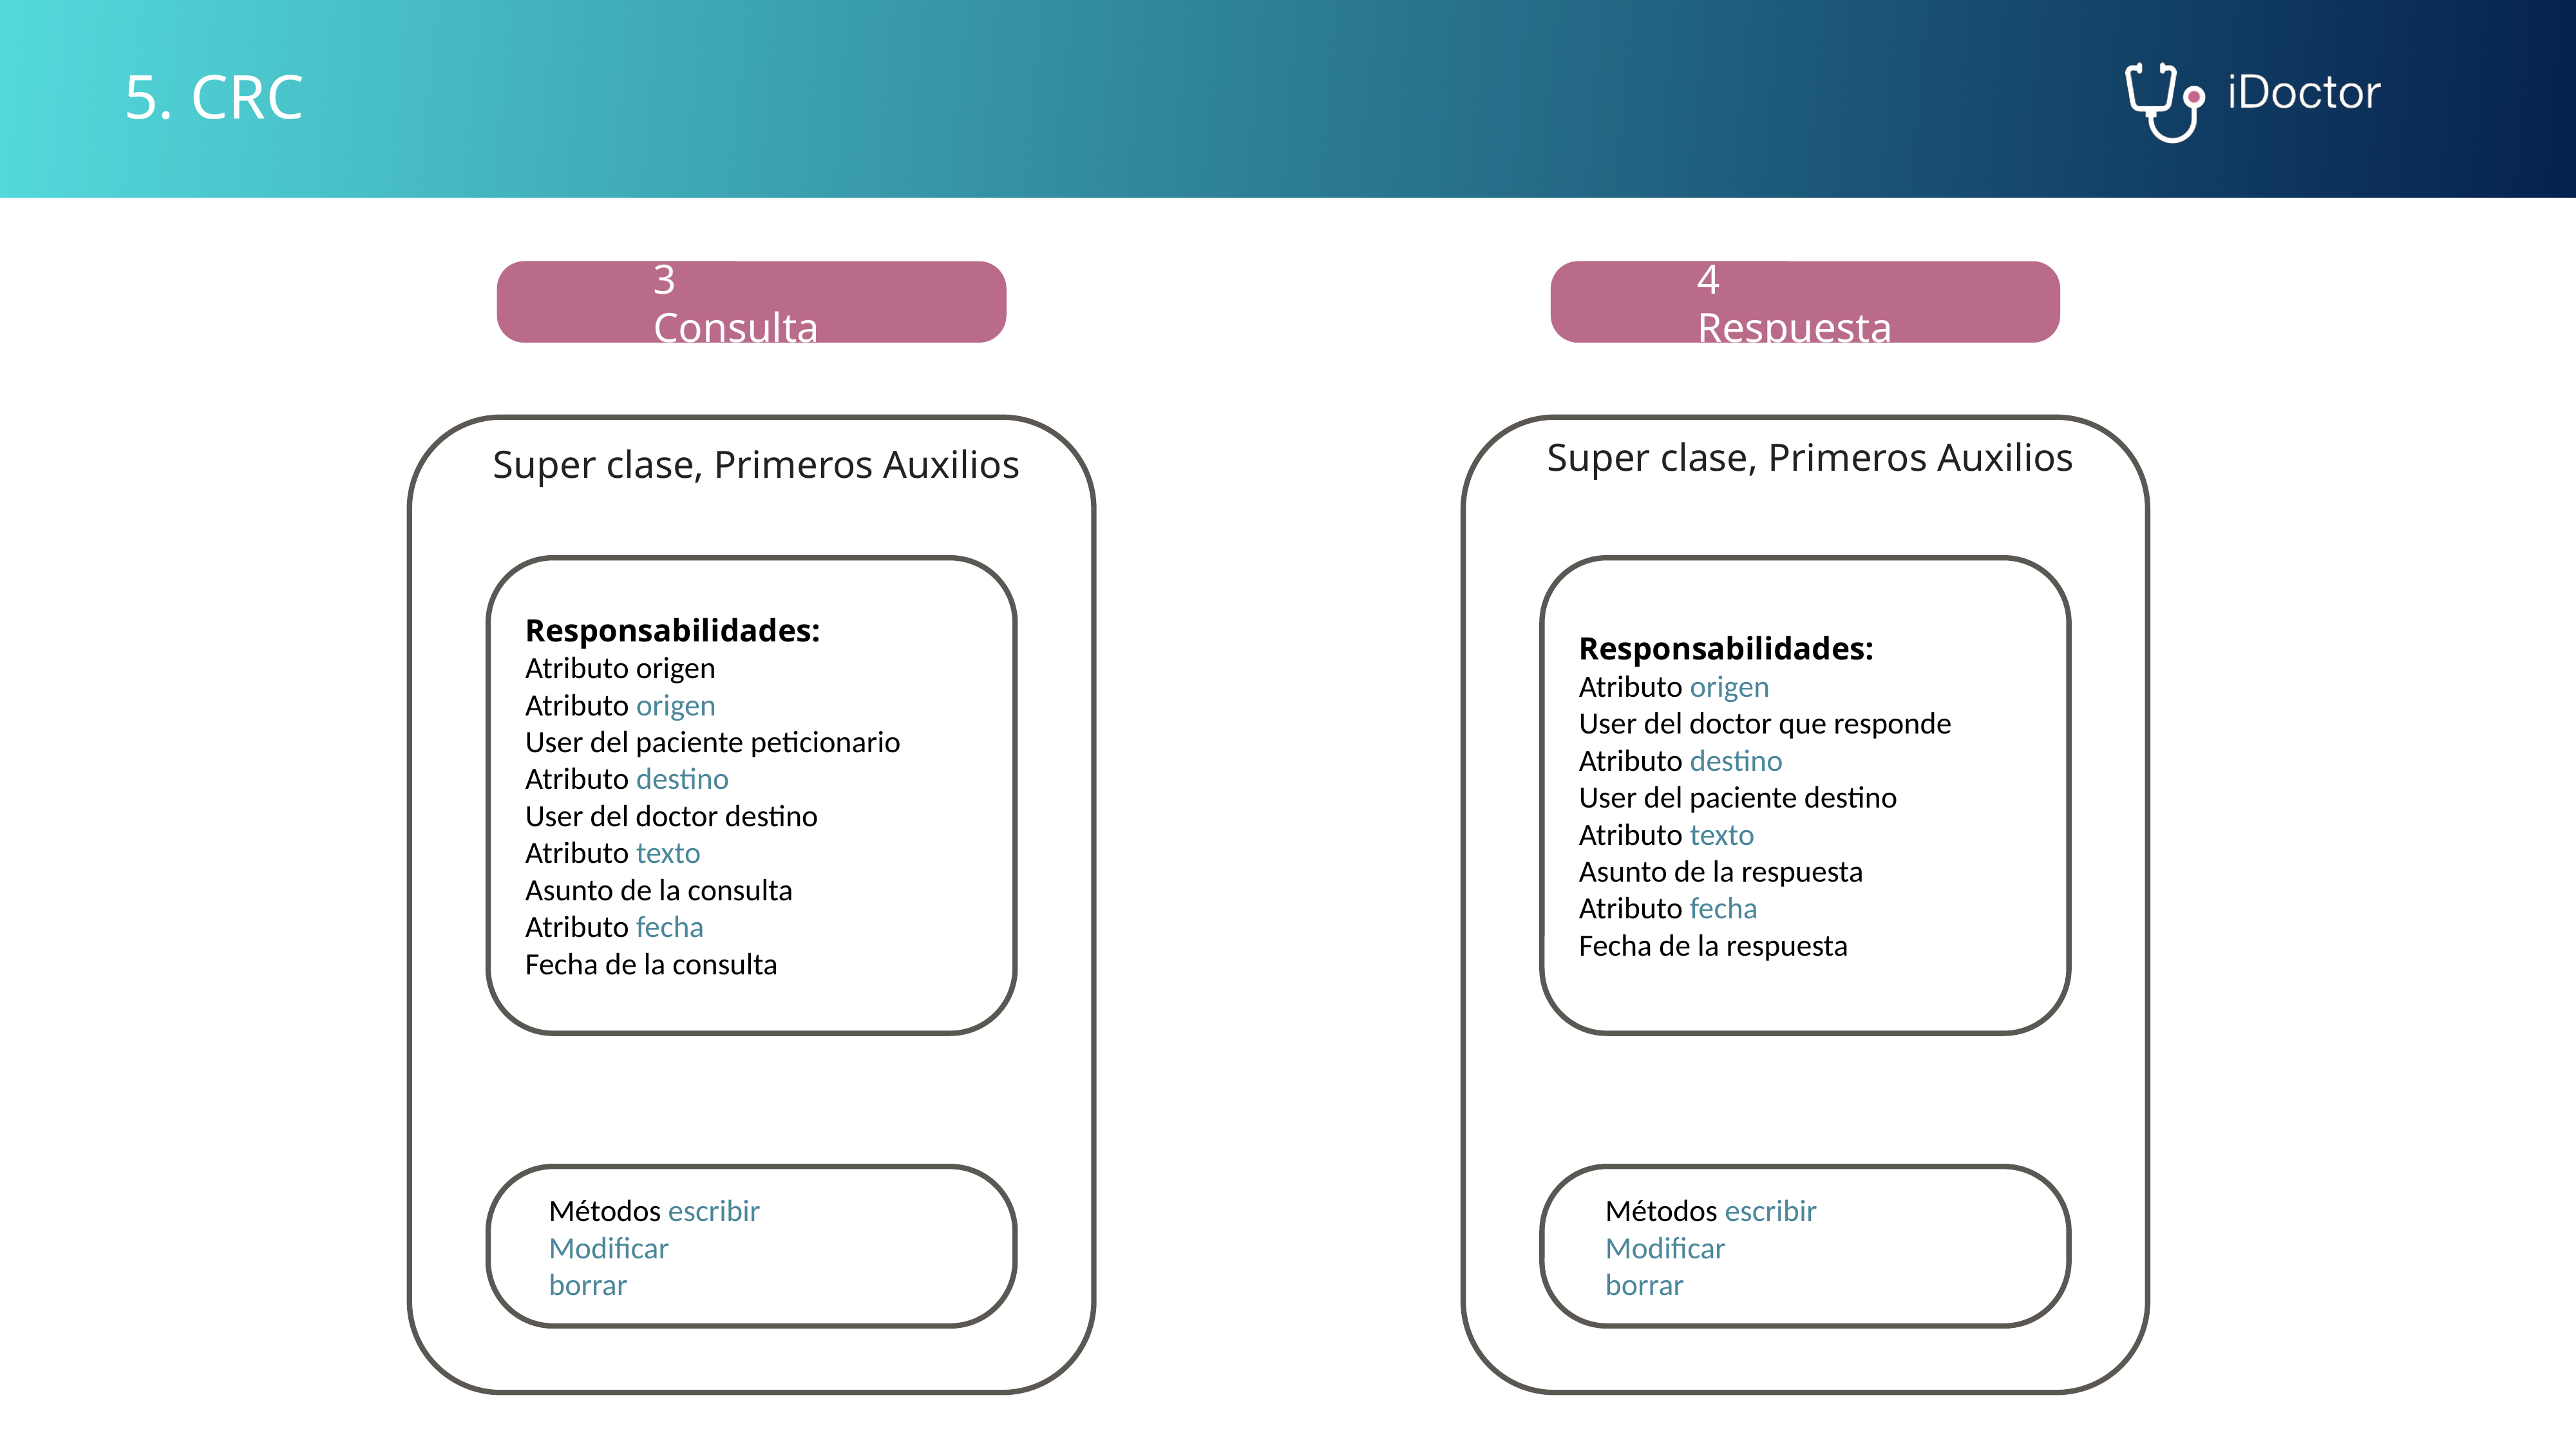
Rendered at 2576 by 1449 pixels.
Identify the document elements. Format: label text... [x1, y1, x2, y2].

text_box [409, 417, 1094, 1393]
text_box Métodos escribir Modificar borrar [543, 1185, 799, 1307]
text_box [1542, 558, 2069, 1034]
text_box [1542, 1166, 2069, 1326]
text_box Super clase, Primeros Auxilios [1542, 428, 2080, 484]
text_box Responsabilidades: Atributo origen Atributo origen User del paciente peticionario Atributo destino User del doctor destino Atributo texto Asunto de la consulta Atributo fecha Fecha de la consulta [520, 605, 983, 987]
text_box [1463, 417, 2148, 1393]
text_box [856, 261, 1007, 343]
picture [0, 0, 2576, 198]
text_box [488, 558, 1016, 1034]
text_box Super clase, Primeros Auxilios [488, 435, 1026, 491]
text_box [1550, 261, 1692, 343]
text_box 3 Consulta [647, 248, 856, 355]
text_box [488, 1166, 1016, 1326]
text_box [1930, 261, 2061, 343]
text_box [497, 261, 647, 343]
text_box 4 Respuesta [1692, 248, 1930, 355]
text_box Responsabilidades: Atributo origen User del doctor que responde Atributo destino User del paciente destino Atributo texto Asunto de la respuesta Atributo fecha Fecha de la respuesta [1573, 623, 2038, 968]
